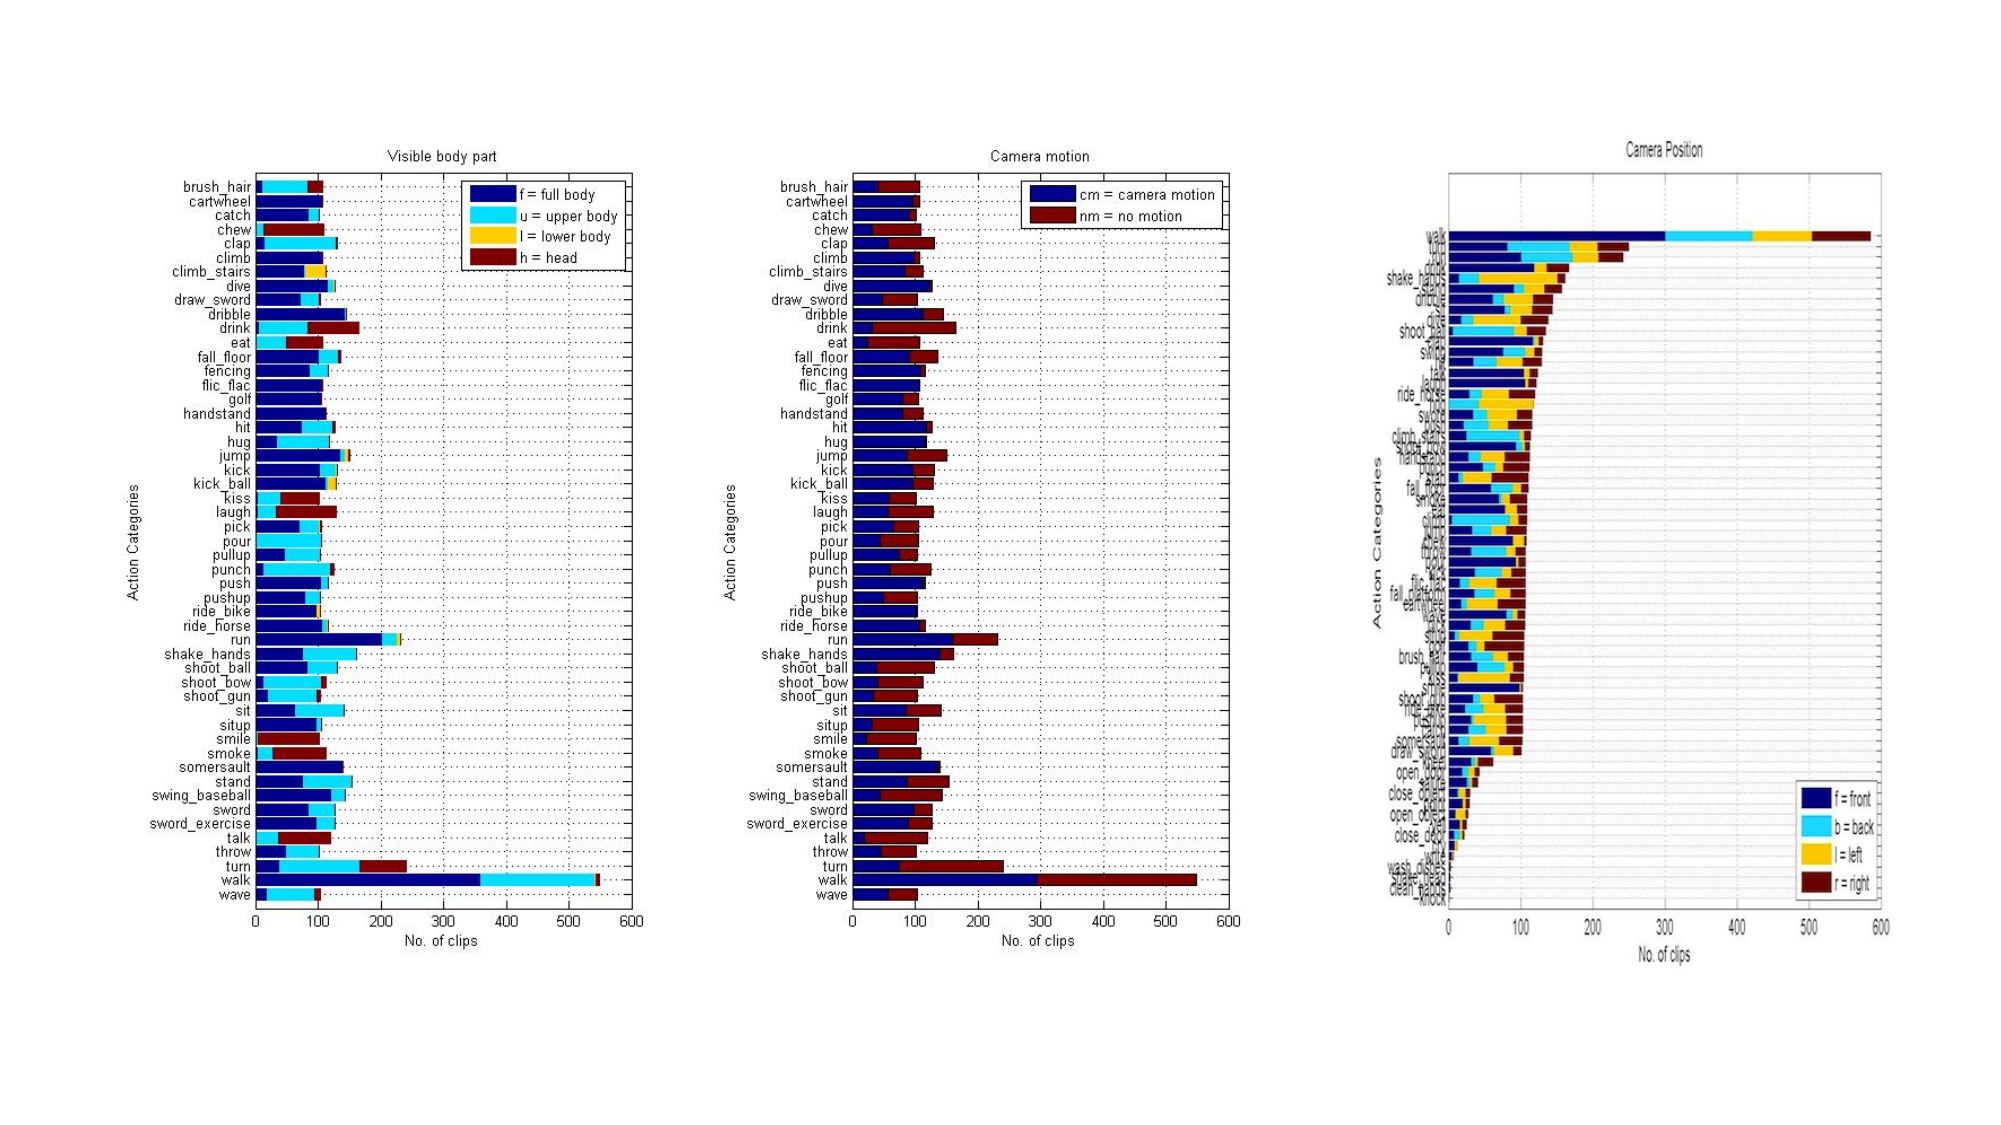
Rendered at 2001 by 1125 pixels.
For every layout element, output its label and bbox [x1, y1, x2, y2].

picture [119, 105, 686, 1008]
picture [1369, 105, 1935, 1008]
picture [717, 105, 1283, 1008]
